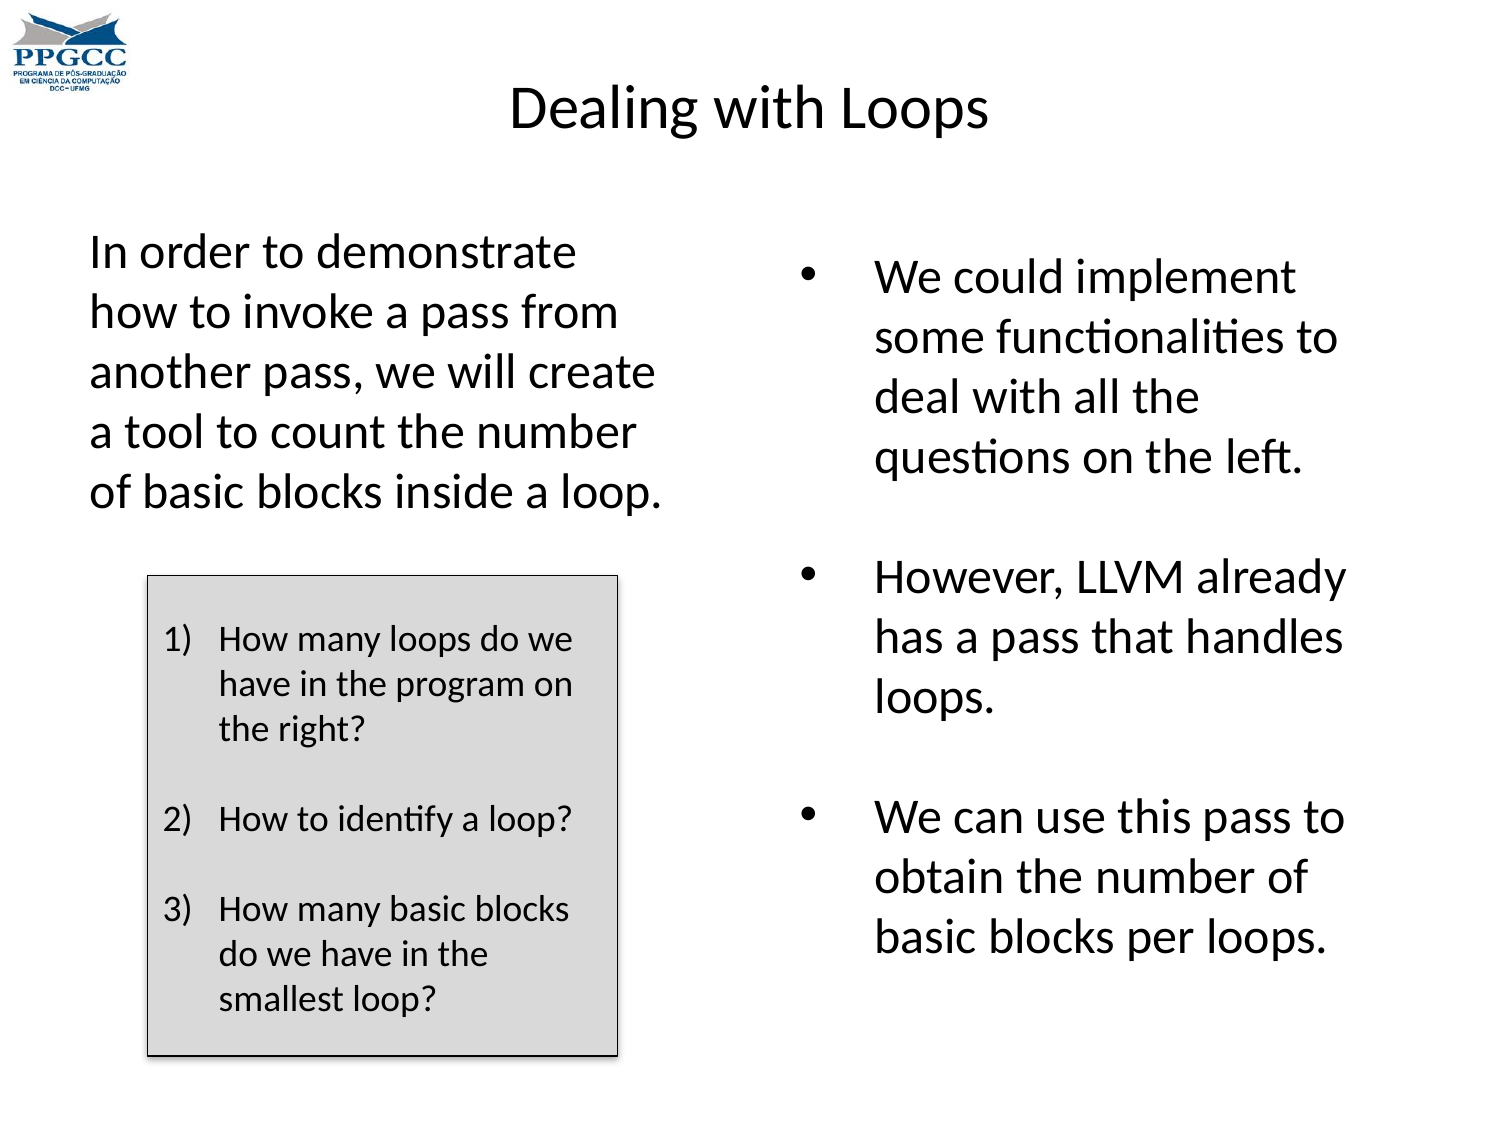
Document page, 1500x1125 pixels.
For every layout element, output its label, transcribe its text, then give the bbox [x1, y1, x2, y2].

text_box We could implement some functionalities to deal with all the questions on the left. However, LLVM already has a pass that handles loops. We can use this pass to obtain the number of basic blocks per loops. [784, 235, 1401, 971]
title Dealing with Loops [75, 45, 1425, 163]
text_box How many loops do we have in the program on the right? How to identify a loop? How many basic blocks do we have in the smallest loop? [147, 575, 618, 1057]
picture [9, 9, 130, 94]
text_box In order to demonstrate how to invoke a pass from another pass, we will create a tool to count the number of basic blocks inside a loop. [75, 210, 691, 526]
